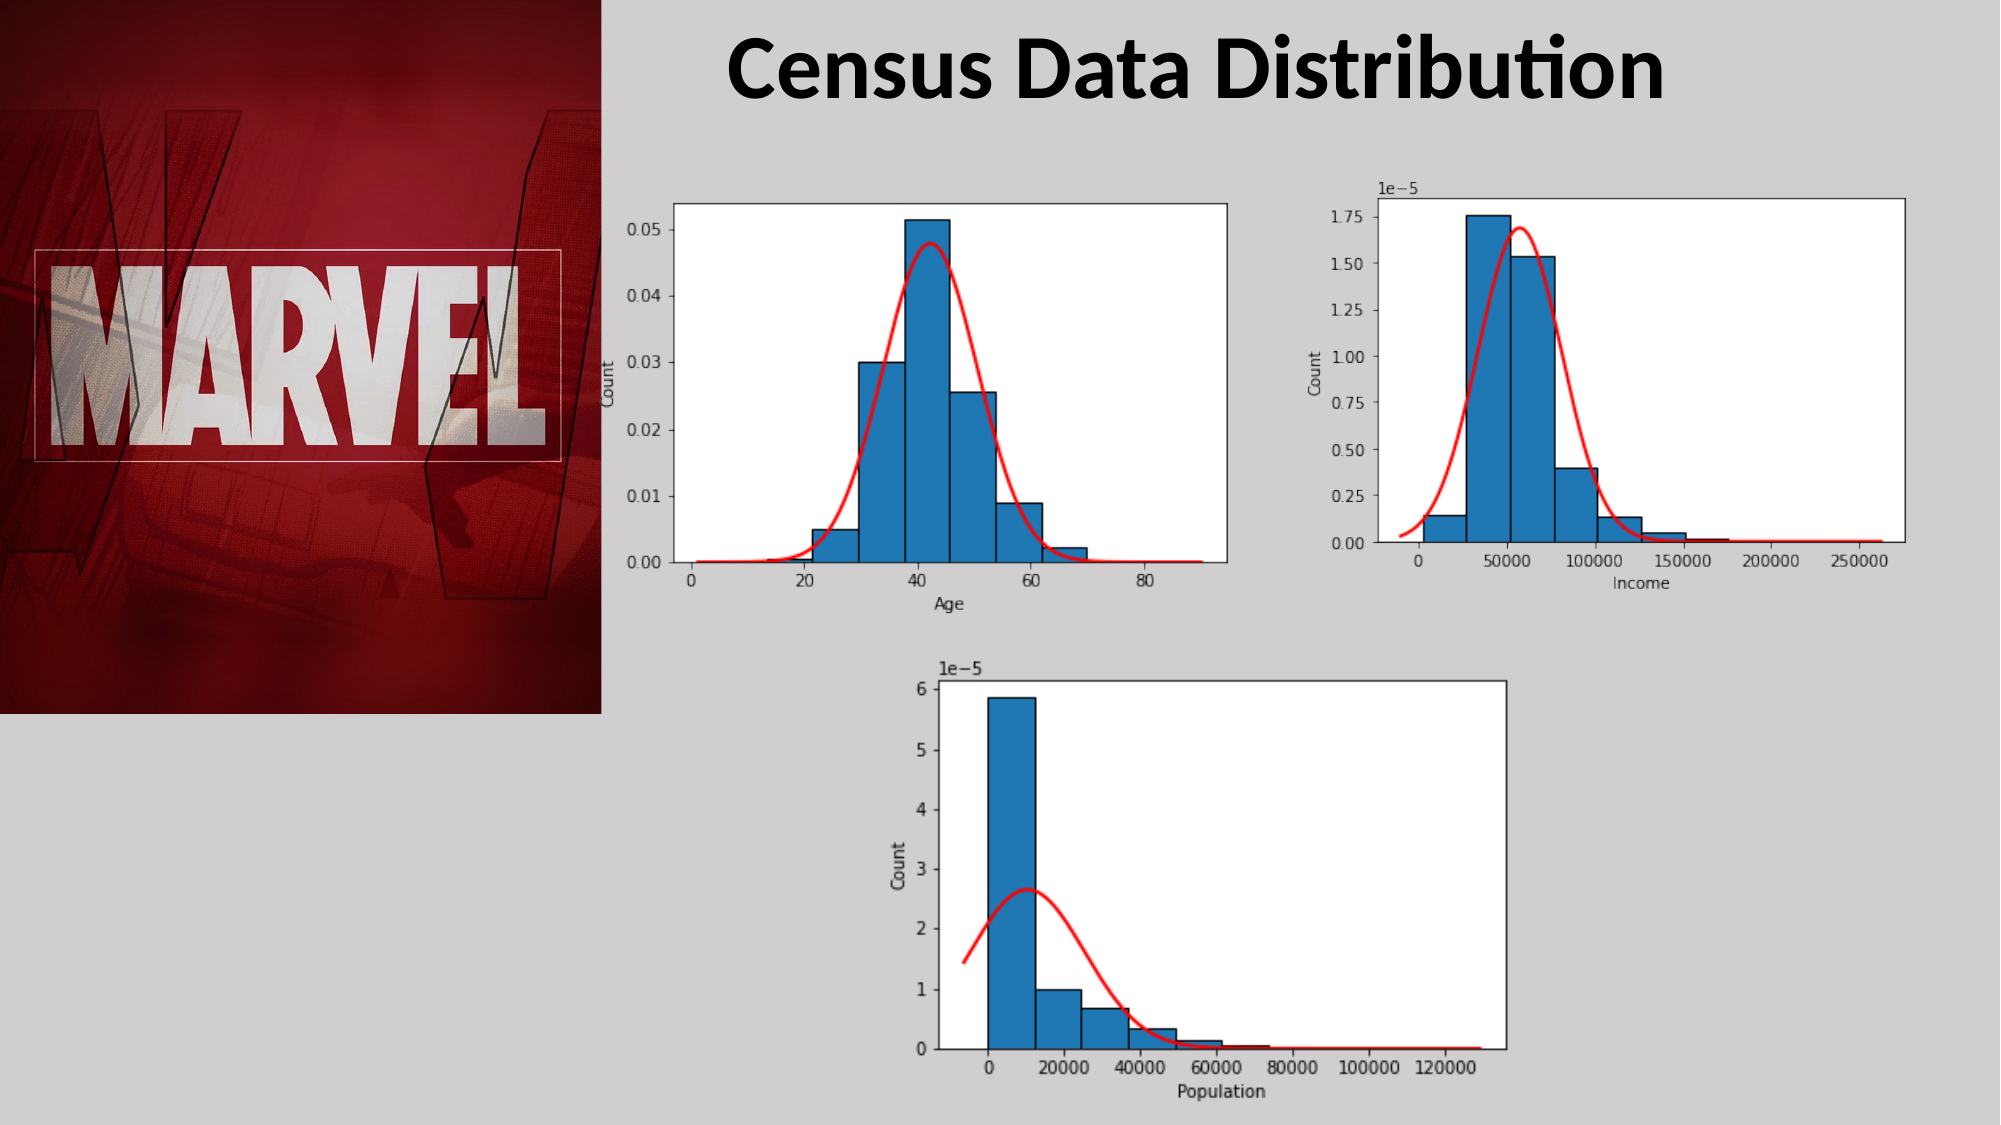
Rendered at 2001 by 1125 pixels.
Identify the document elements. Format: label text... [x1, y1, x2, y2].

text_box Census Data Distribution [712, 0, 1713, 125]
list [0, 0, 602, 714]
picture [584, 145, 1916, 1110]
